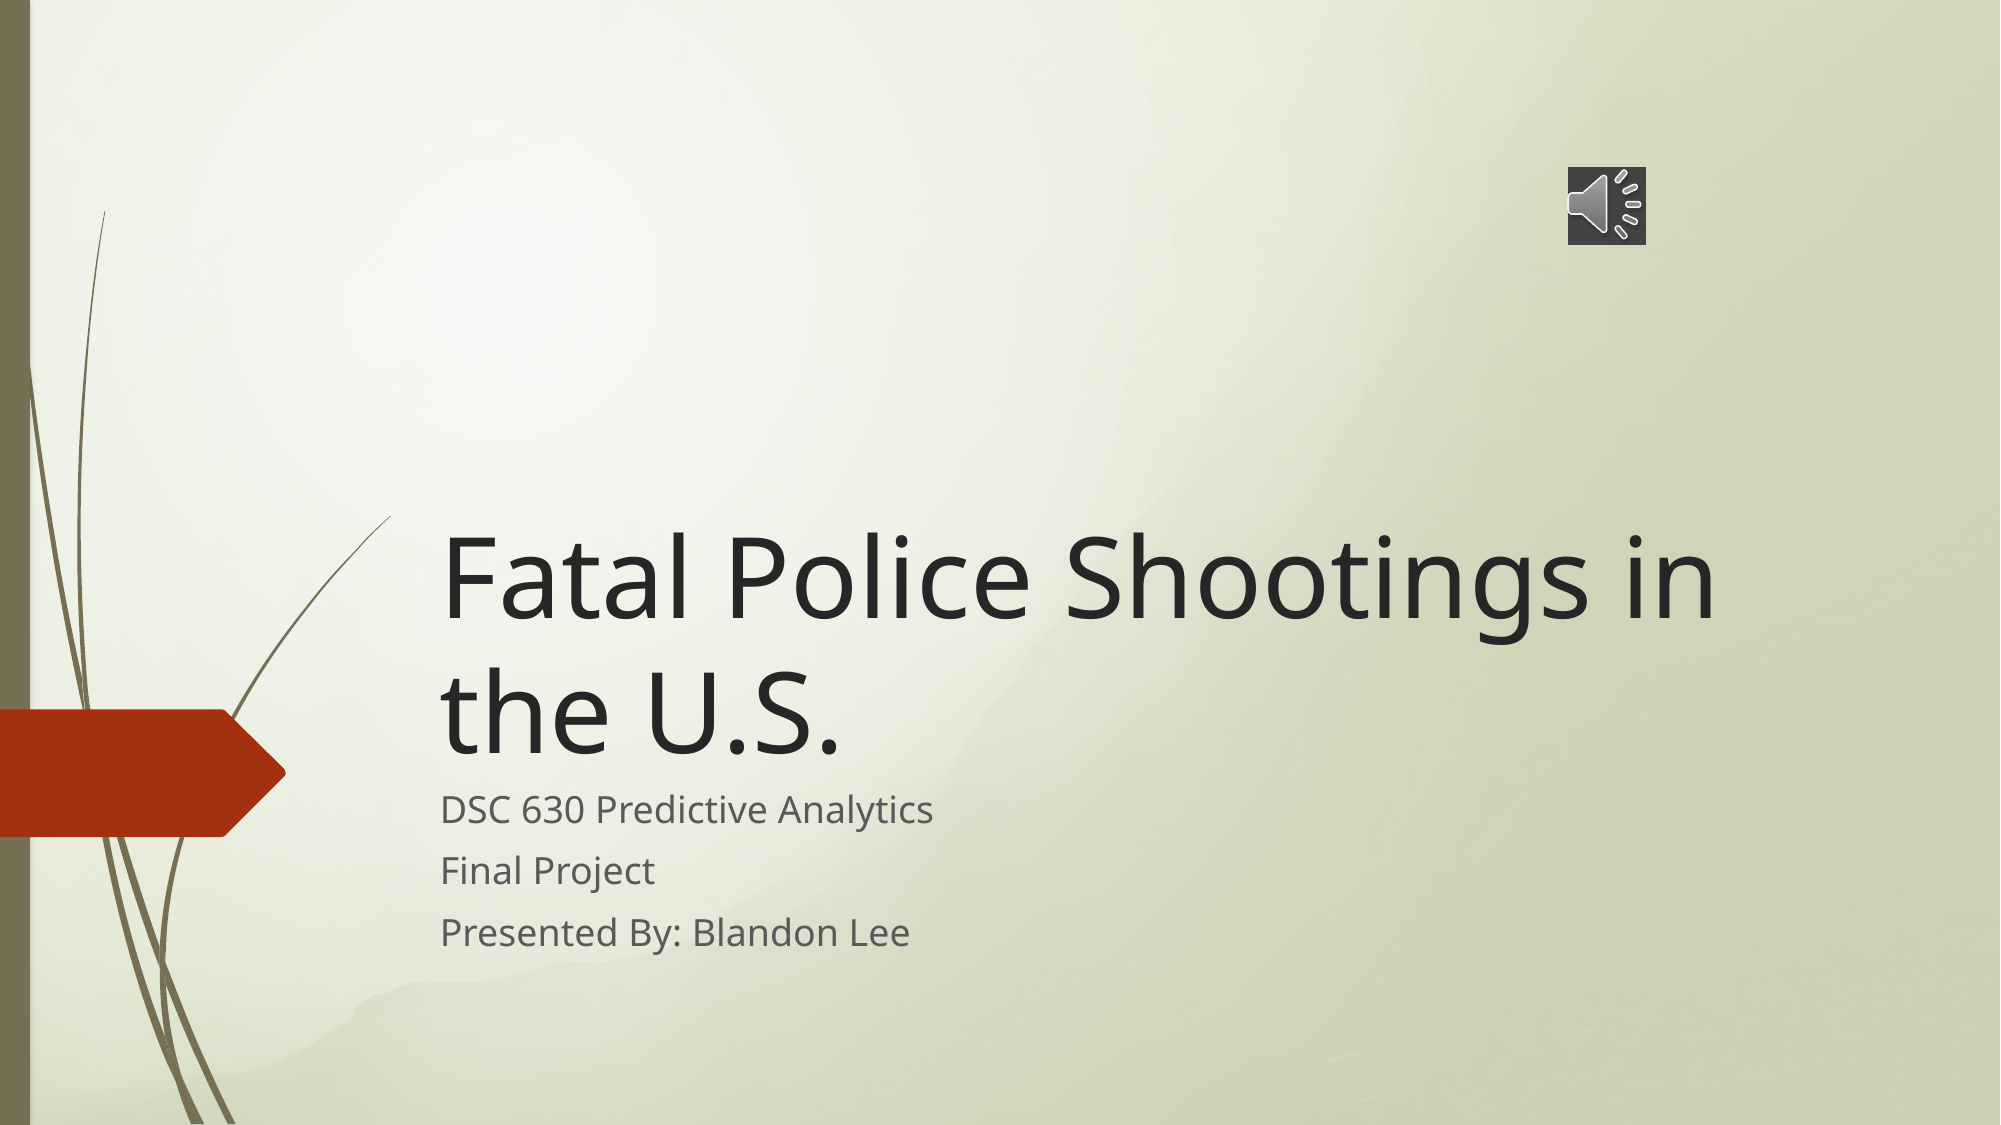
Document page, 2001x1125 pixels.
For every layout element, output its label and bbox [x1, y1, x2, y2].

text_box [4, 0, 392, 1125]
picture [392, 0, 2000, 1125]
picture [0, 0, 4, 1125]
